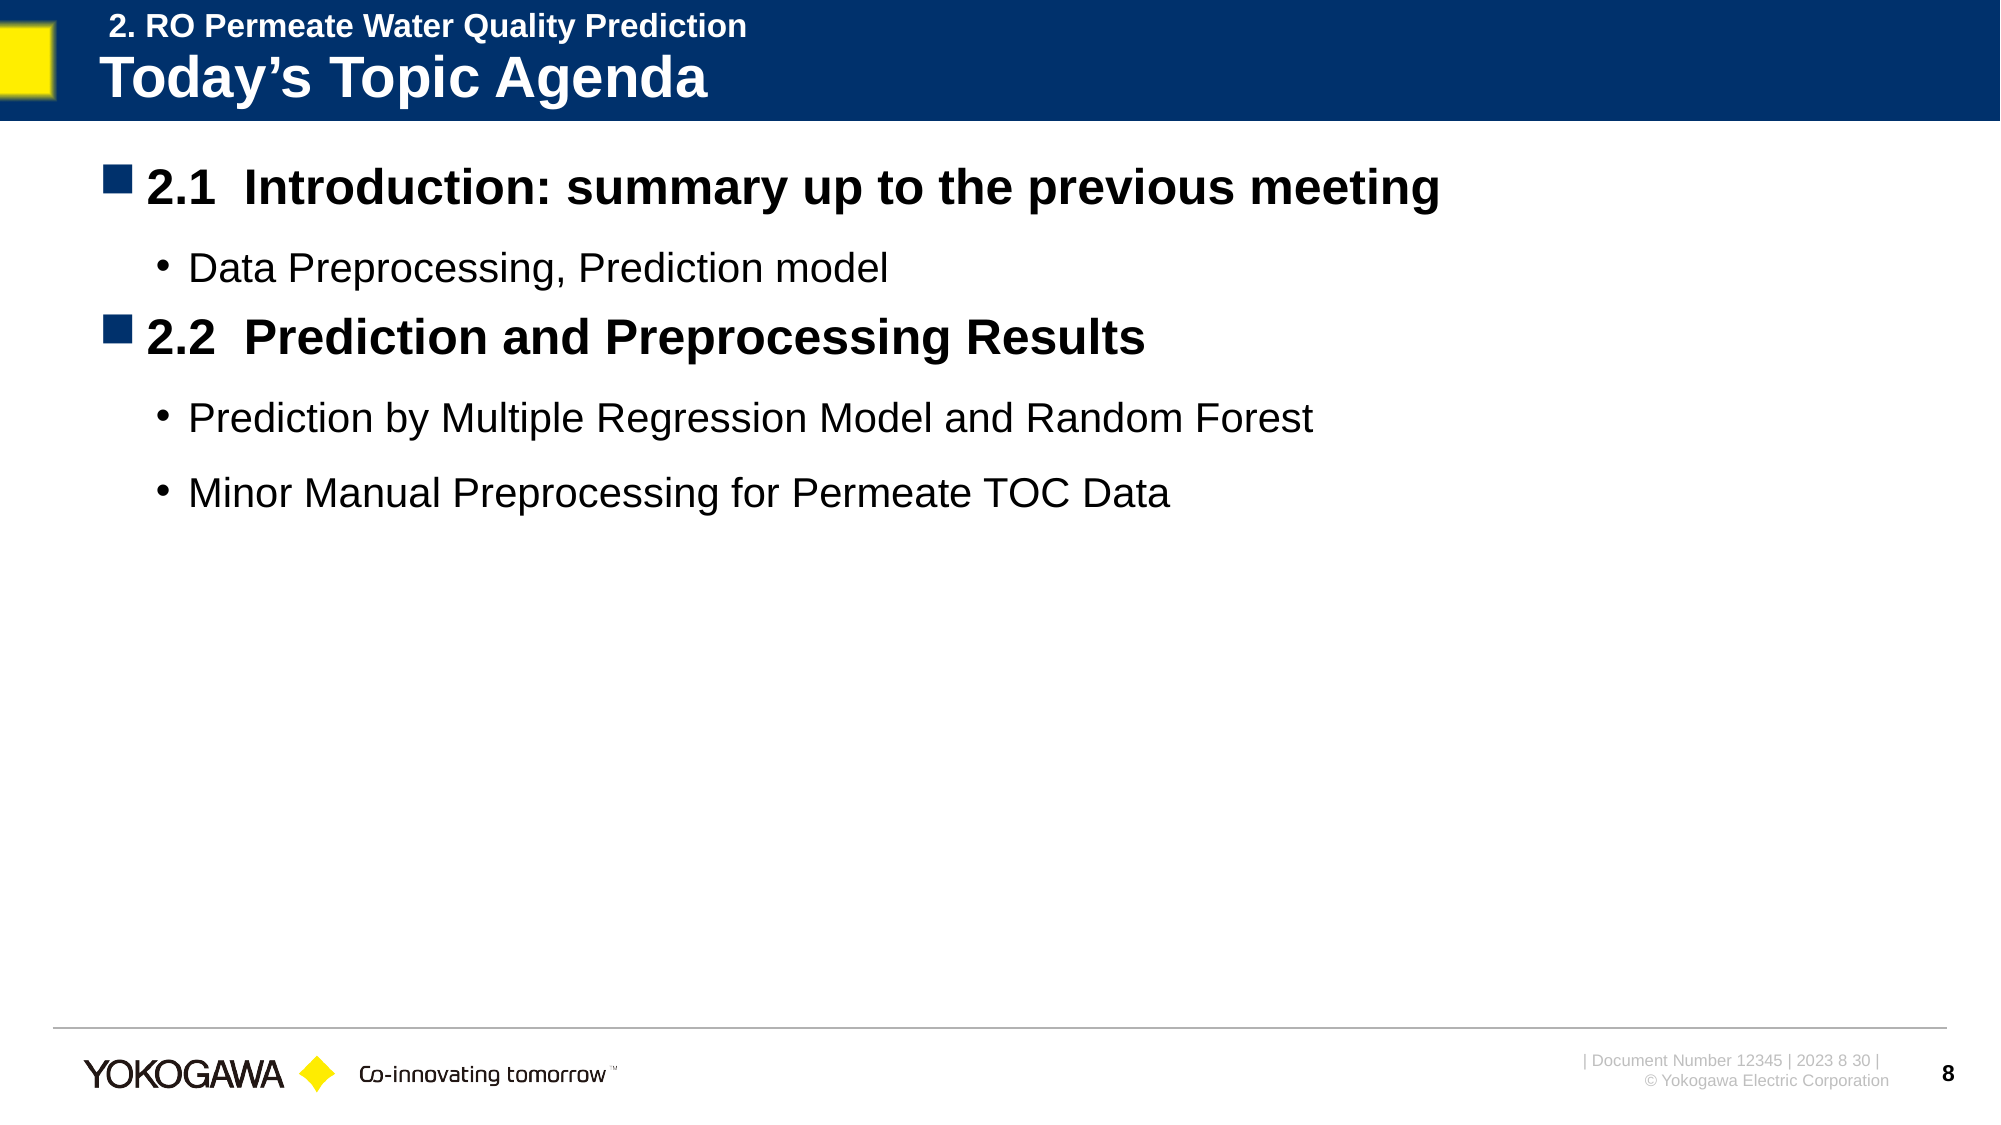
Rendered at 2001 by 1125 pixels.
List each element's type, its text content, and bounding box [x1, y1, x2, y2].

text_box 2. RO Permeate Water Quality Prediction [93, 0, 836, 52]
picture [0, 6, 69, 115]
title Today’s Topic Agenda [84, 36, 1955, 122]
picture [83, 1055, 617, 1093]
text_box 2.1 Introduction: summary up to the previous meeting Data Preprocessing, Prediction model 2.2 Prediction and Preprocessing Results Prediction by Multiple Regression Model and Random Forest Minor Manual Preprocessing for Permeate TOC Data [84, 154, 1946, 347]
slide_number 8 [1904, 1042, 1970, 1103]
